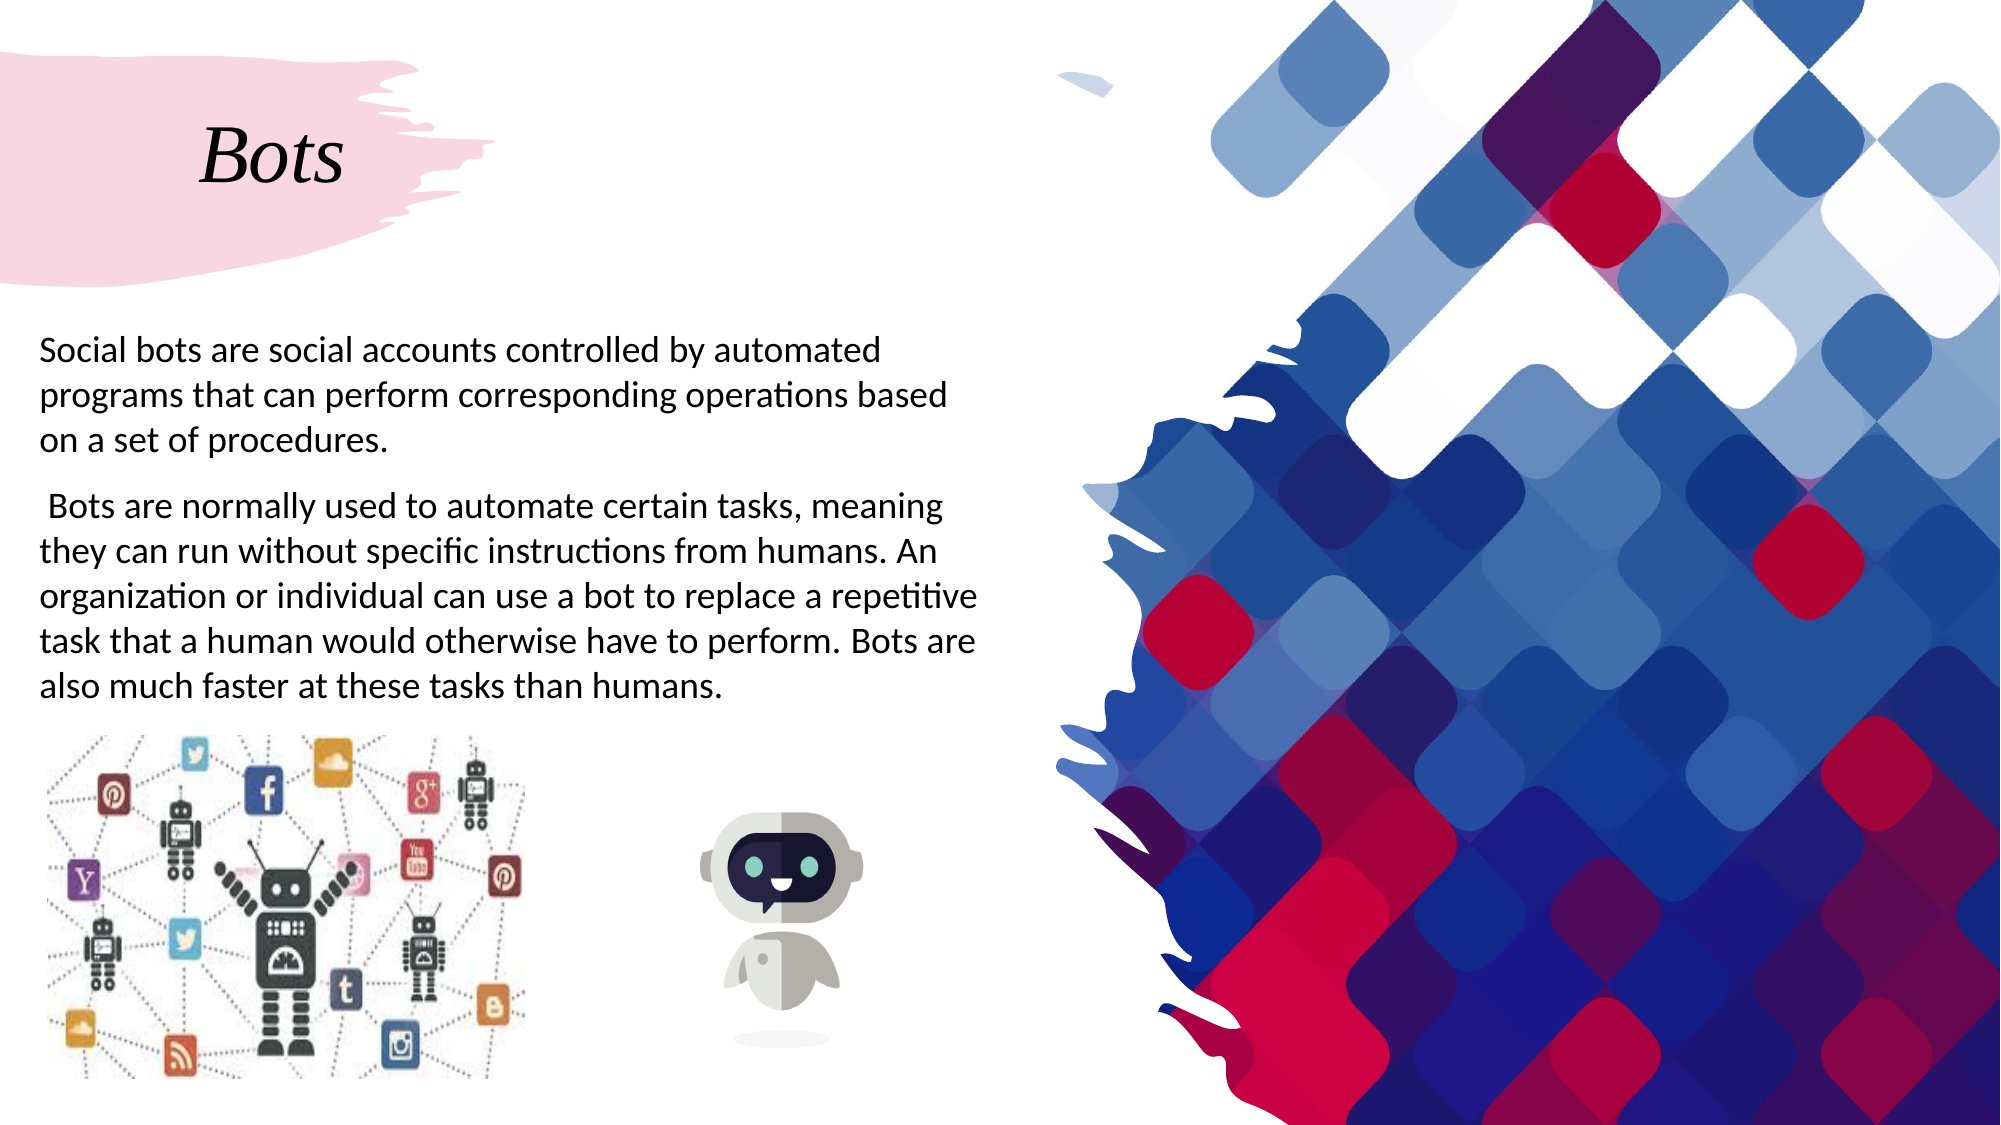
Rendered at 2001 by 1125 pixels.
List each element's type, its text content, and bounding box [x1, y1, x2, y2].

picture [47, 735, 525, 1079]
list Social bots are social accounts controlled by automated programs that can perform corresponding operations based on a set of procedures. Bots are normally used to automate certain tasks, meaning they can run without specific instructions from humans. An organization or individual can use a bot to replace a repetitive task that a human would otherwise have to perform. Bots are also much faster at these tasks than humans. [24, 317, 1000, 1001]
picture [583, 730, 980, 1077]
picture [1055, 0, 2000, 1125]
title Bots [162, 46, 1000, 265]
